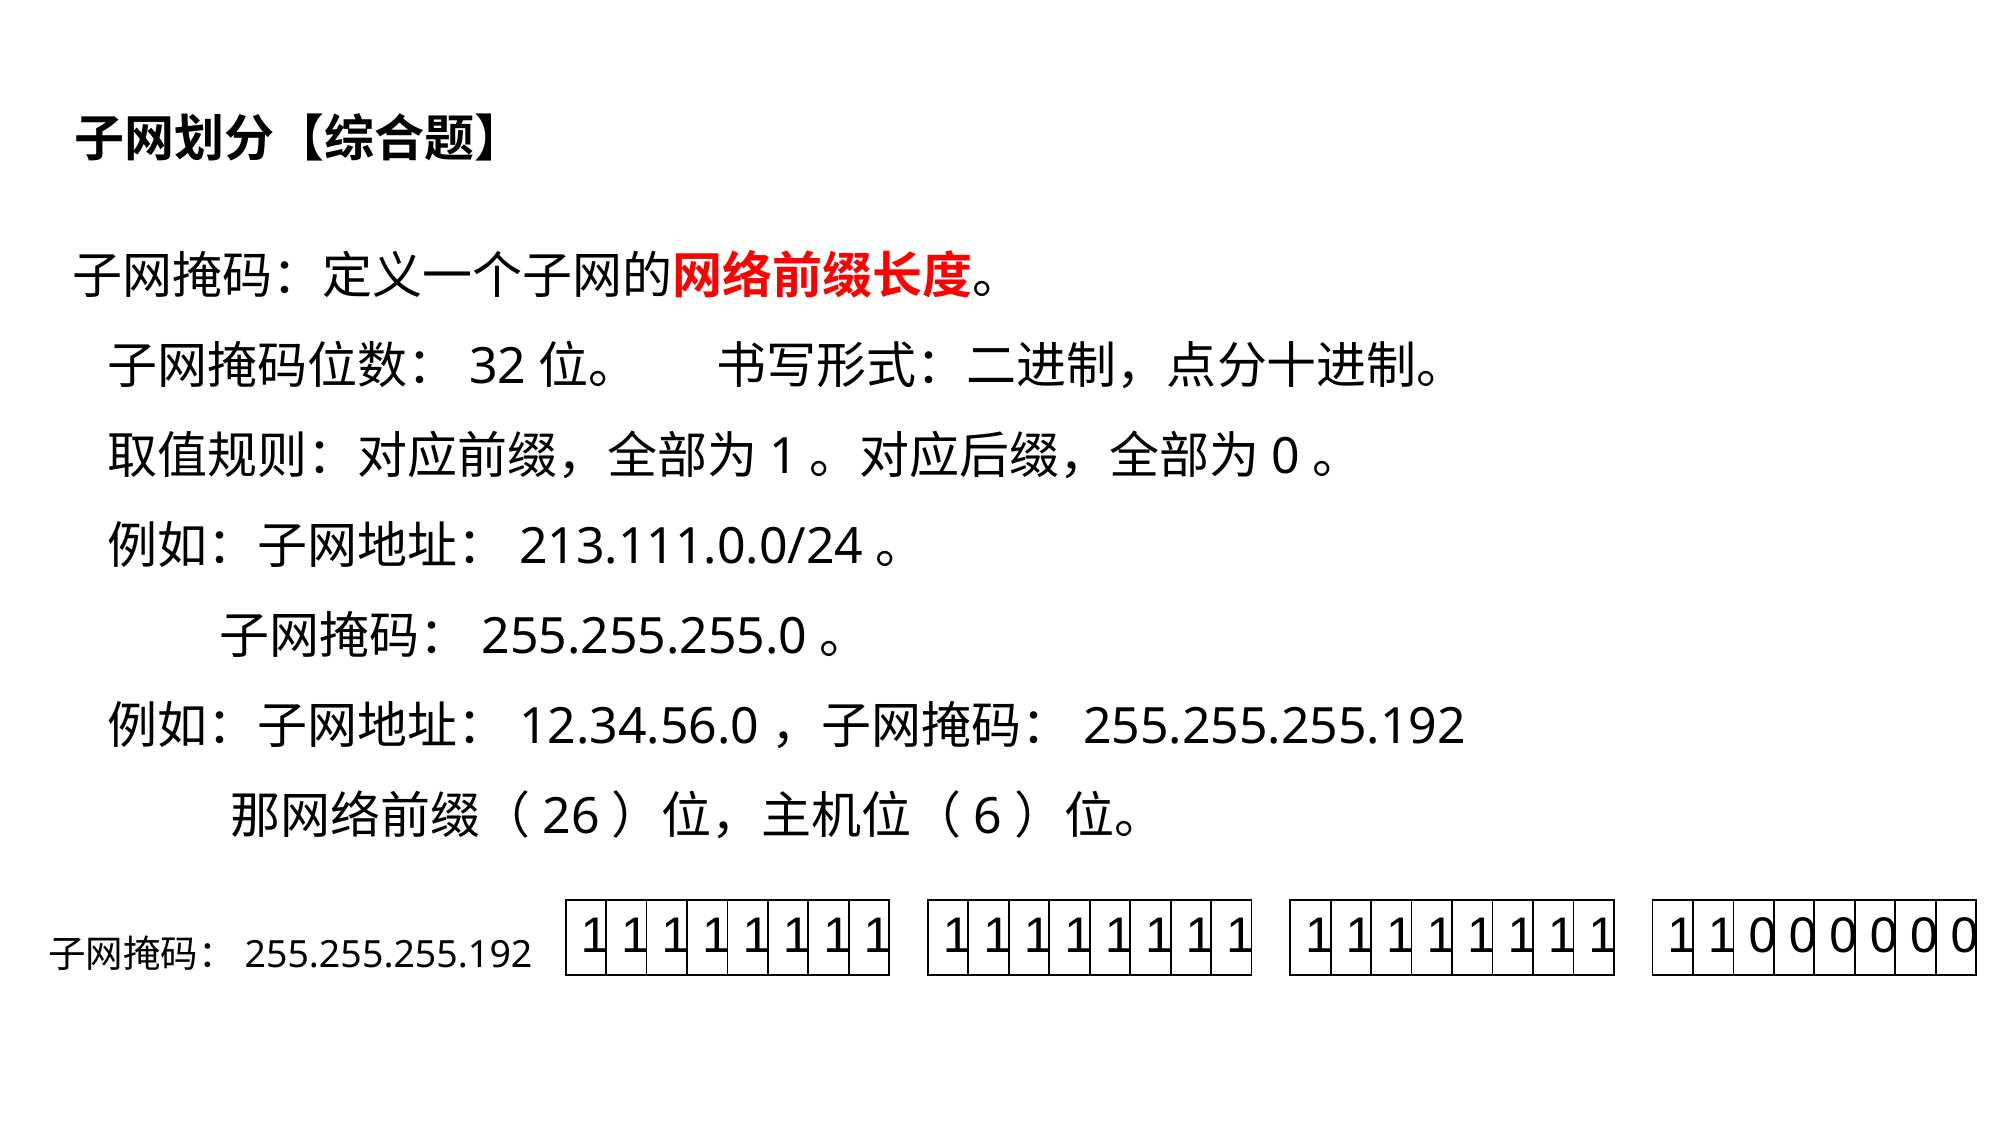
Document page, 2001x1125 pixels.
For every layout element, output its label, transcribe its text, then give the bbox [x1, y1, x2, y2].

table_header 1 [1291, 901, 1330, 974]
table_header 1 [1172, 901, 1210, 974]
table_header 1 [1332, 901, 1370, 974]
table_header 1 [1212, 901, 1251, 974]
table_header 0 [1896, 901, 1935, 974]
text_box 子网划分【综合题】 [59, 69, 1489, 175]
table_header 1 [1493, 901, 1532, 974]
table_header 1 [1534, 901, 1573, 974]
table_header 0 [1734, 901, 1773, 974]
table_header 1 [1653, 901, 1692, 974]
table_header 1 [929, 901, 967, 974]
text_box 子网掩码：255.255.255.192 [33, 899, 548, 983]
table_header 0 [1775, 901, 1813, 974]
table_header 1 [1412, 901, 1451, 974]
table_header 1 [1010, 901, 1048, 974]
table_header 1 [1453, 901, 1492, 974]
table_header 1 [1131, 901, 1170, 974]
table_header 1 [728, 901, 767, 974]
table_header 1 [769, 901, 807, 974]
table_header 1 [647, 901, 686, 974]
table_header 1 [567, 901, 605, 974]
table_header 1 [1372, 901, 1411, 974]
table_header 1 [1050, 901, 1089, 974]
table_header 1 [850, 901, 888, 974]
table_header 1 [969, 901, 1008, 974]
table_header 1 [1091, 901, 1129, 974]
table_header 1 [607, 901, 646, 974]
table_header 0 [1856, 901, 1894, 974]
table_header 1 [1574, 901, 1613, 974]
text_box 子网掩码：定义一个子网的网络前缀长度。 子网掩码位数：32位。 书写形式：二进制，点分十进制。 取值规则：对应前缀，全部为1。对应后缀，全部为0。 例如：子网地址：213.111.0.0/24。 子网掩码：255.255.255.0。 例如：子网地址：12.34.56.0，子网掩码：255.255.255.192 那网络前缀（26）位，主机位（6）位。 [57, 206, 1755, 852]
table_header 1 [1694, 901, 1733, 974]
table_header 1 [809, 901, 848, 974]
table_header 0 [1815, 901, 1854, 974]
table_header 0 [1937, 901, 1975, 974]
table_header 1 [688, 901, 727, 974]
